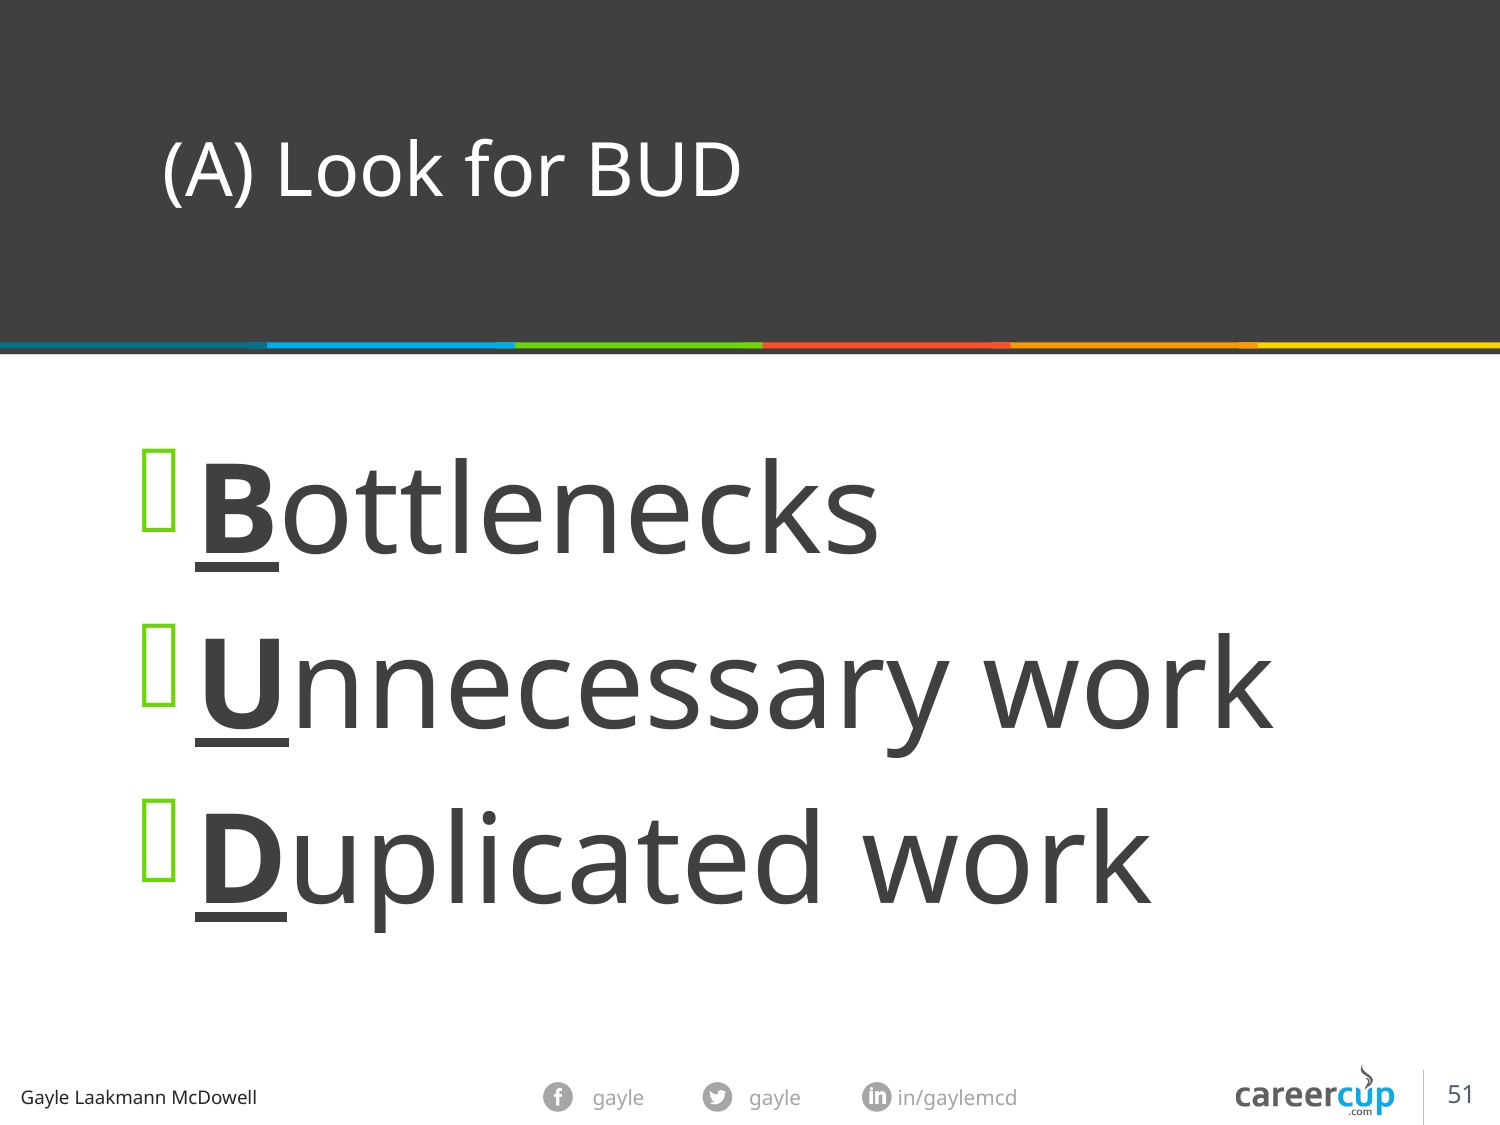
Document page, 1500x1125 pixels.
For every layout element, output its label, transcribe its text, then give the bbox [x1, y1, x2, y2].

list (A) Look for BUD [147, 30, 1459, 303]
list Bottlenecks Unnecessary work Duplicated work [123, 420, 1424, 1000]
picture [1234, 1062, 1396, 1117]
